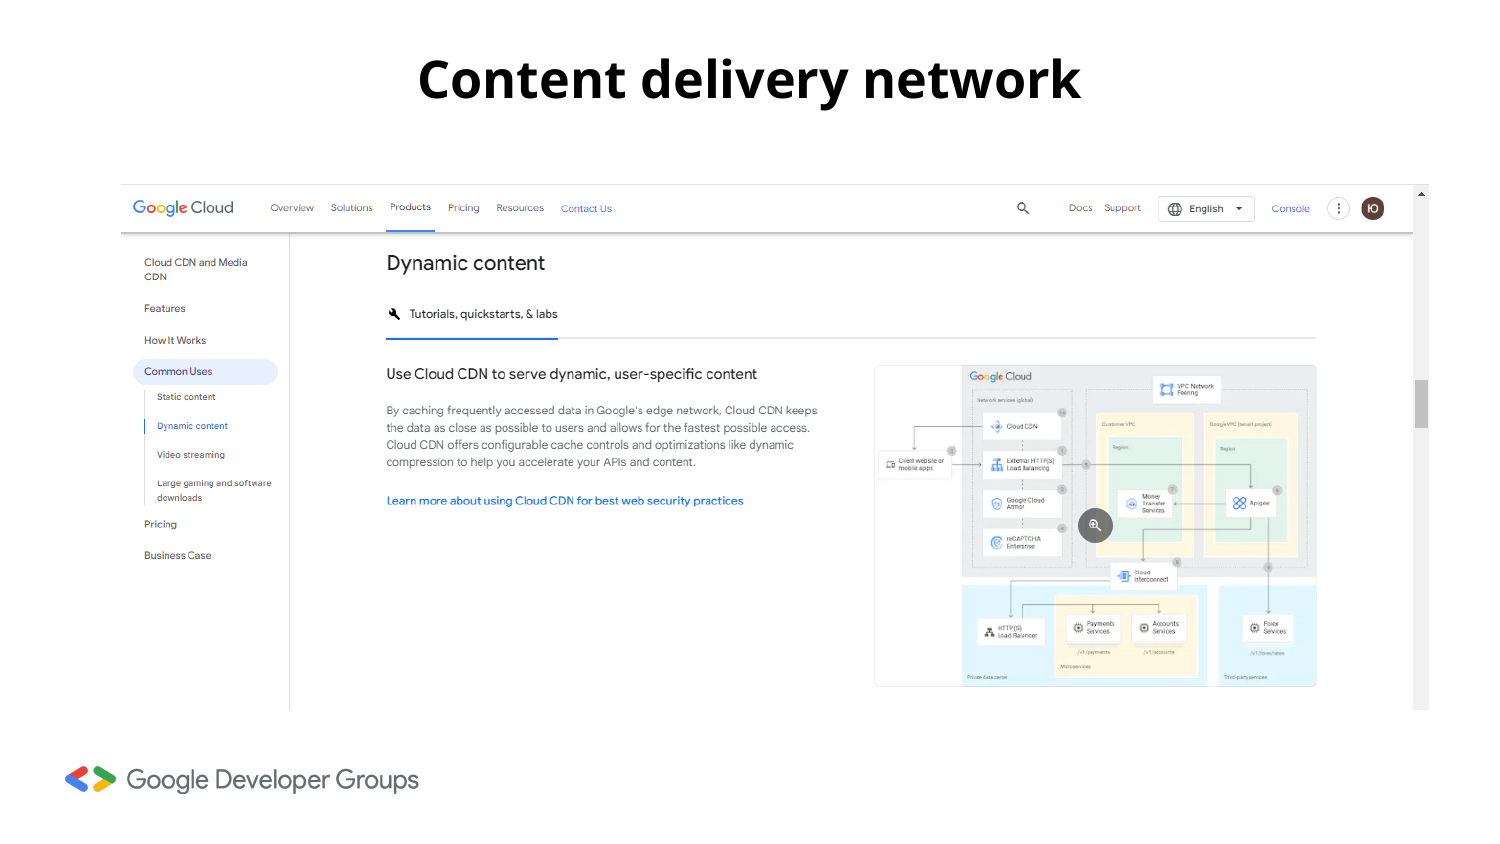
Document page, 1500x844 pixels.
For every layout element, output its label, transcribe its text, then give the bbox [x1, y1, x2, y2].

picture [64, 766, 419, 794]
title Content delivery network [0, 0, 1500, 124]
picture [121, 184, 1429, 710]
